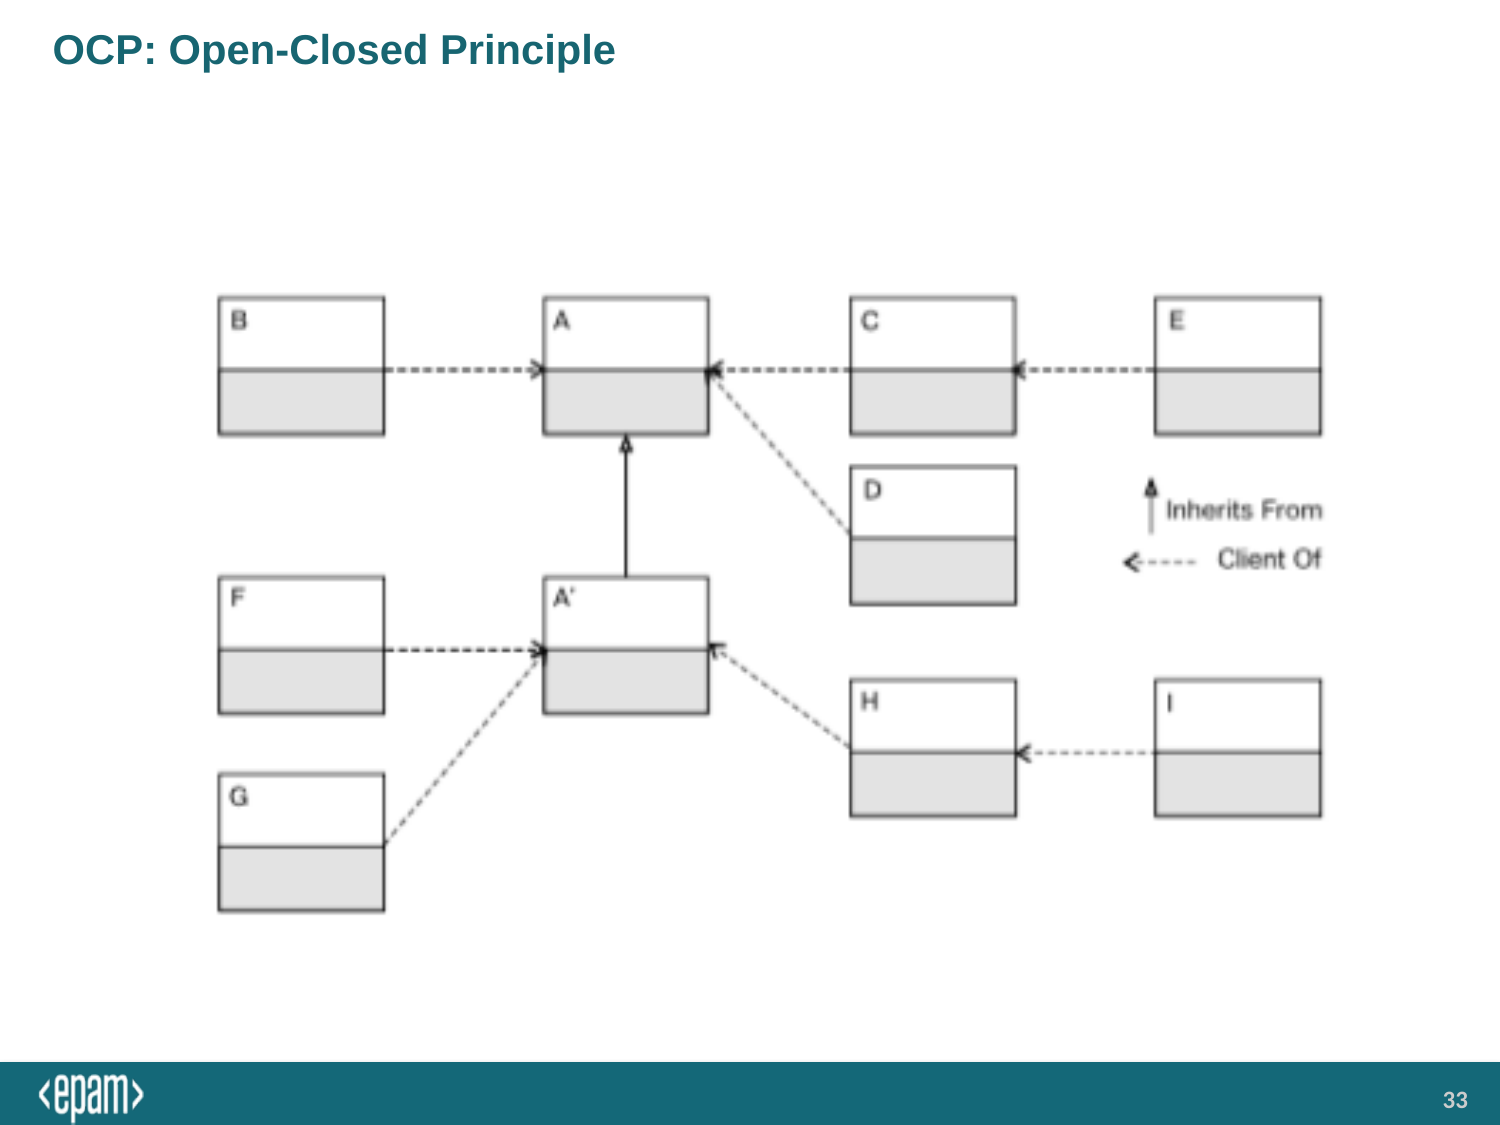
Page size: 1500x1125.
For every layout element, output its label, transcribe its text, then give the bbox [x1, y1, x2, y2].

picture [187, 274, 1351, 938]
picture [38, 1074, 144, 1125]
title OCP: Open-Closed Principle [0, 0, 1500, 95]
